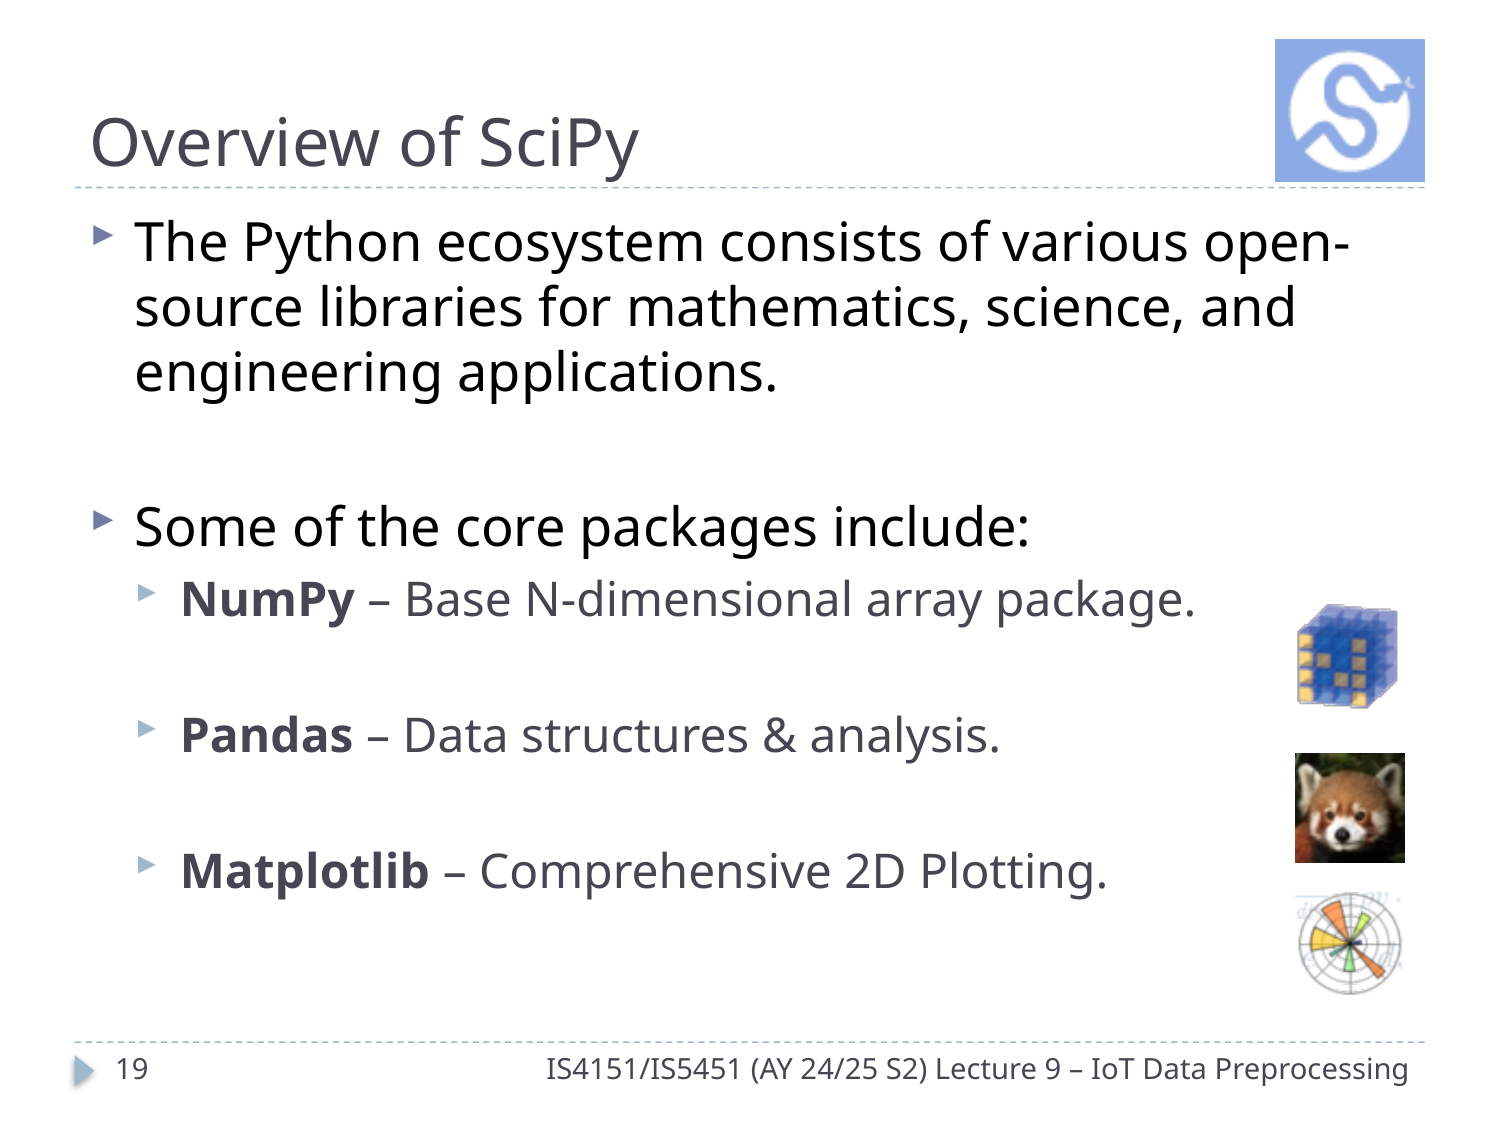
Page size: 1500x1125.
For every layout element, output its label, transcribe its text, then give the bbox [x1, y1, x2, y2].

picture [1294, 890, 1404, 1001]
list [1274, 39, 1426, 182]
text_box The Python ecosystem consists of various open-source libraries for mathematics, science, and engineering applications. Some of the core packages include: NumPy – Base N-dimensional array package. Pandas – Data structures & analysis. Matplotlib – Comprehensive 2D Plotting. [74, 199, 1425, 1043]
picture [1295, 753, 1405, 863]
footer IS4151/IS5451 (AY 24/25 S2) Lecture 9 – IoT Data Preprocessing [426, 1043, 1425, 1103]
picture [1294, 603, 1404, 713]
title Overview of SciPy [75, 24, 1425, 188]
slide_number 18 [100, 1043, 426, 1103]
